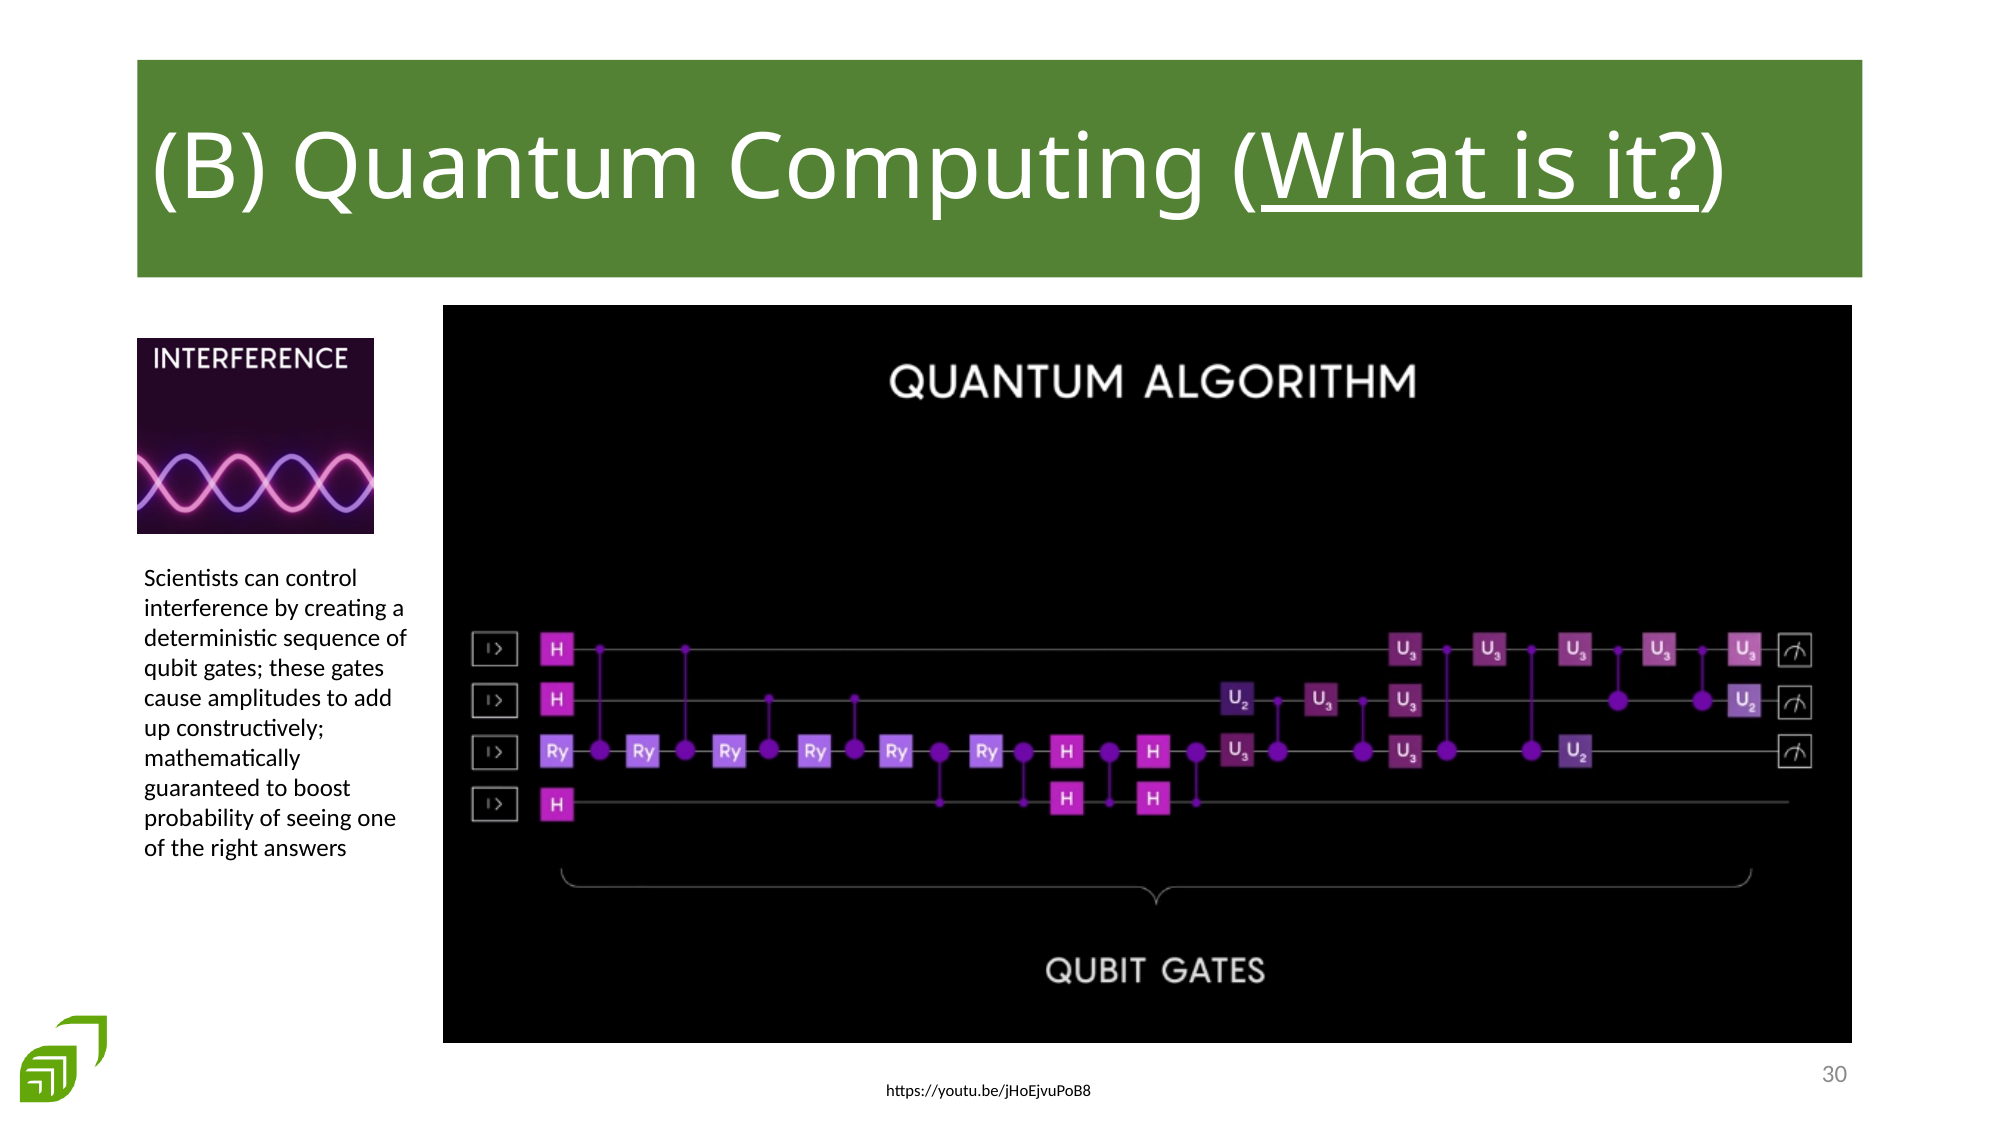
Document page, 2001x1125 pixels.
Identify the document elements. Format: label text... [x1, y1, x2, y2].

text_box https://youtu.be/jHoEjvuPoB8 [871, 1072, 1129, 1108]
slide_number 29 [1412, 1042, 1863, 1103]
picture [16, 305, 1852, 1125]
text_box Scientists can control interference by creating a deterministic sequence of qubit gates; these gates cause amplitudes to add up constructively; mathematically guaranteed to boost probability of seeing one of the right answers [129, 554, 433, 869]
picture [137, 338, 374, 534]
title (B) Quantum Computing (What is it?) [137, 59, 1863, 278]
